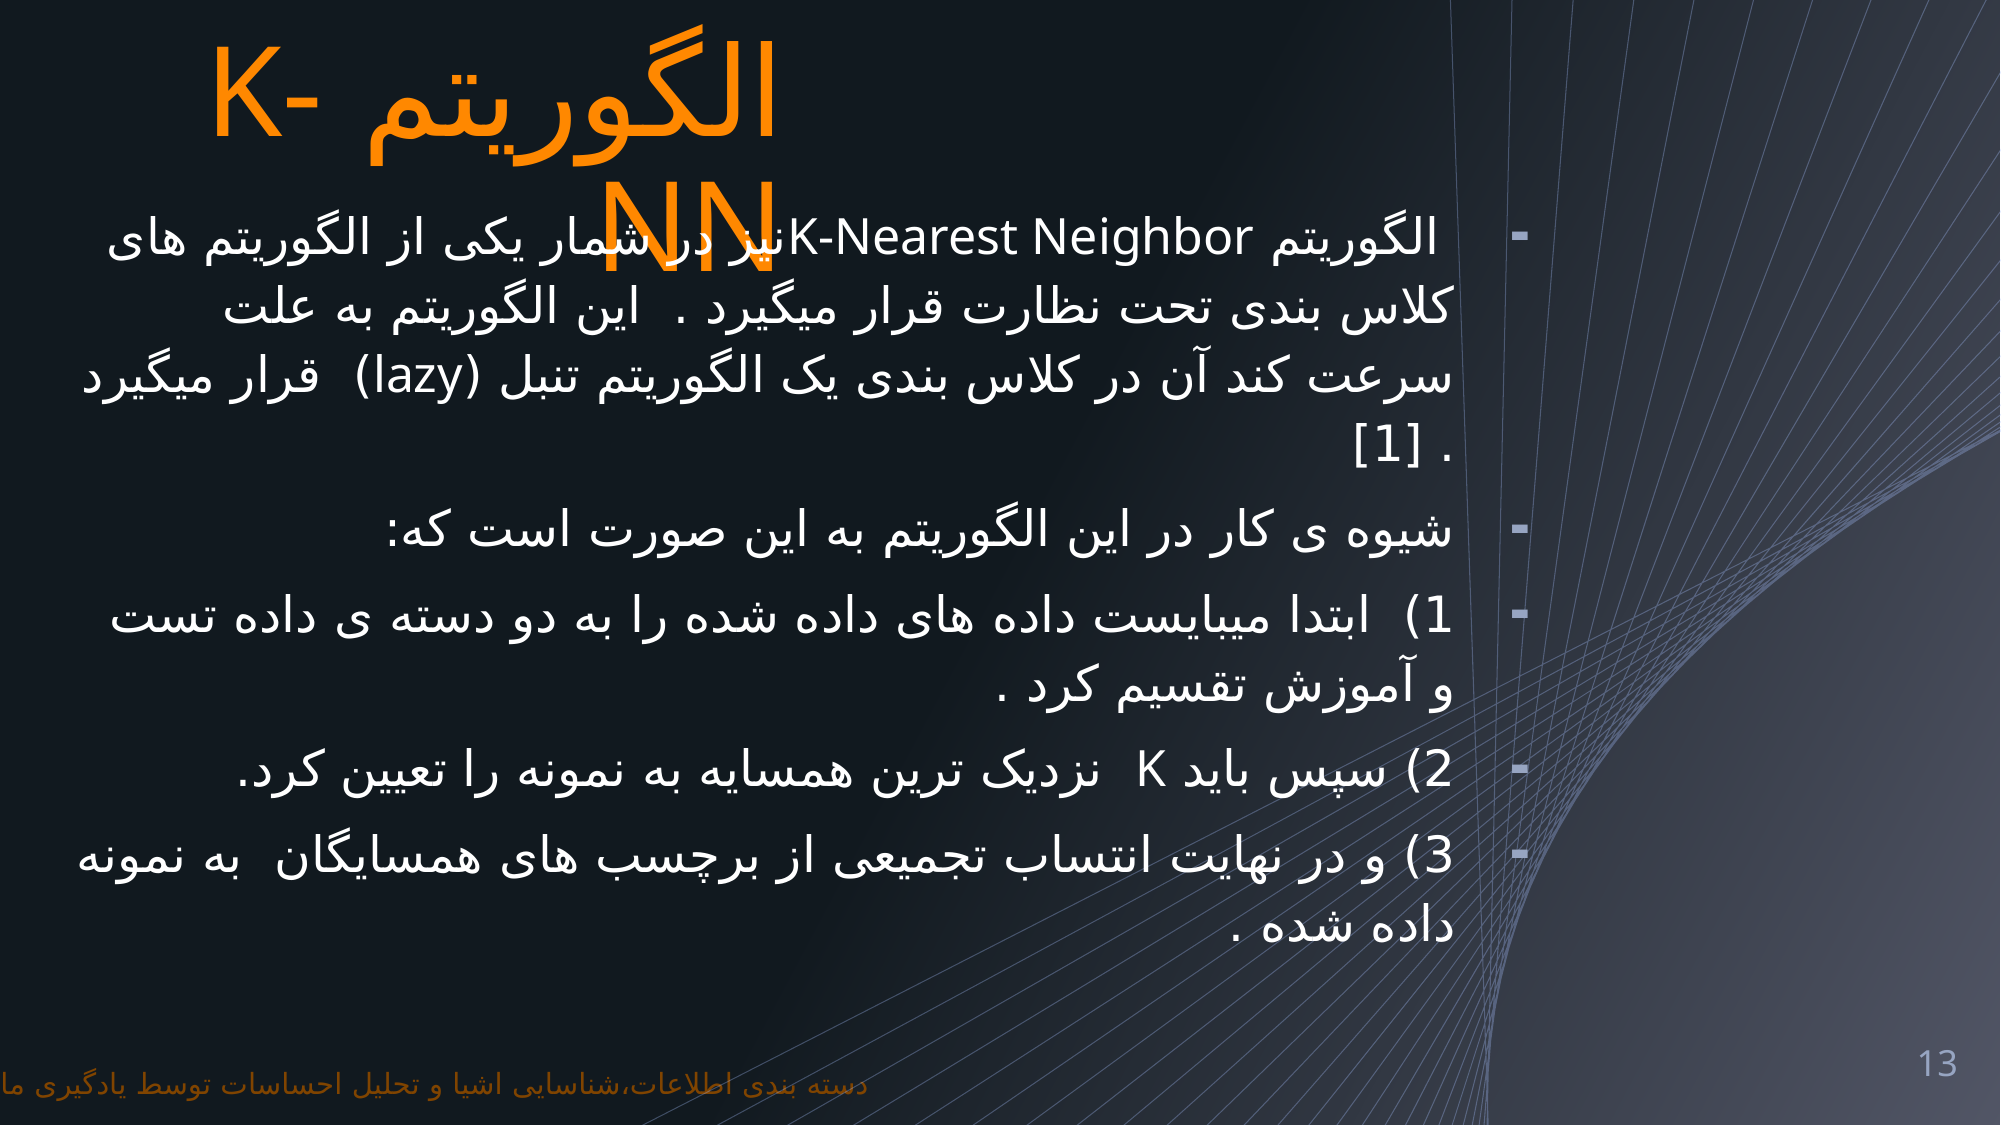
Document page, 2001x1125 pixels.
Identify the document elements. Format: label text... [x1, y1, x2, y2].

list الگوریتم K-Nearest Neighborنیز در شمار یکی از الگوریتم های کلاس بندی تحت نظارت قرار میگیرد . این الگوریتم به علت سرعت کند آن در کلاس بندی یک الگوریتم تنبل (lazy) قرار میگیرد . [1] شیوه ی کار در این الگوریتم به این صورت است که: 1) ابتدا میبایست داده های داده شده را به دو دسته ی داده تست و آموزش تقسیم کرد . 2) سپس باید K نزدیک ترین همسایه به نمونه را تعیین کرد. 3) و در نهایت انتساب تجمیعی از برچسب های همسایگان به نمونه داده شده . [75, 195, 1556, 1023]
title الگوریتم K-NN [75, 28, 785, 195]
slide_number 13 [1838, 1022, 1959, 1109]
